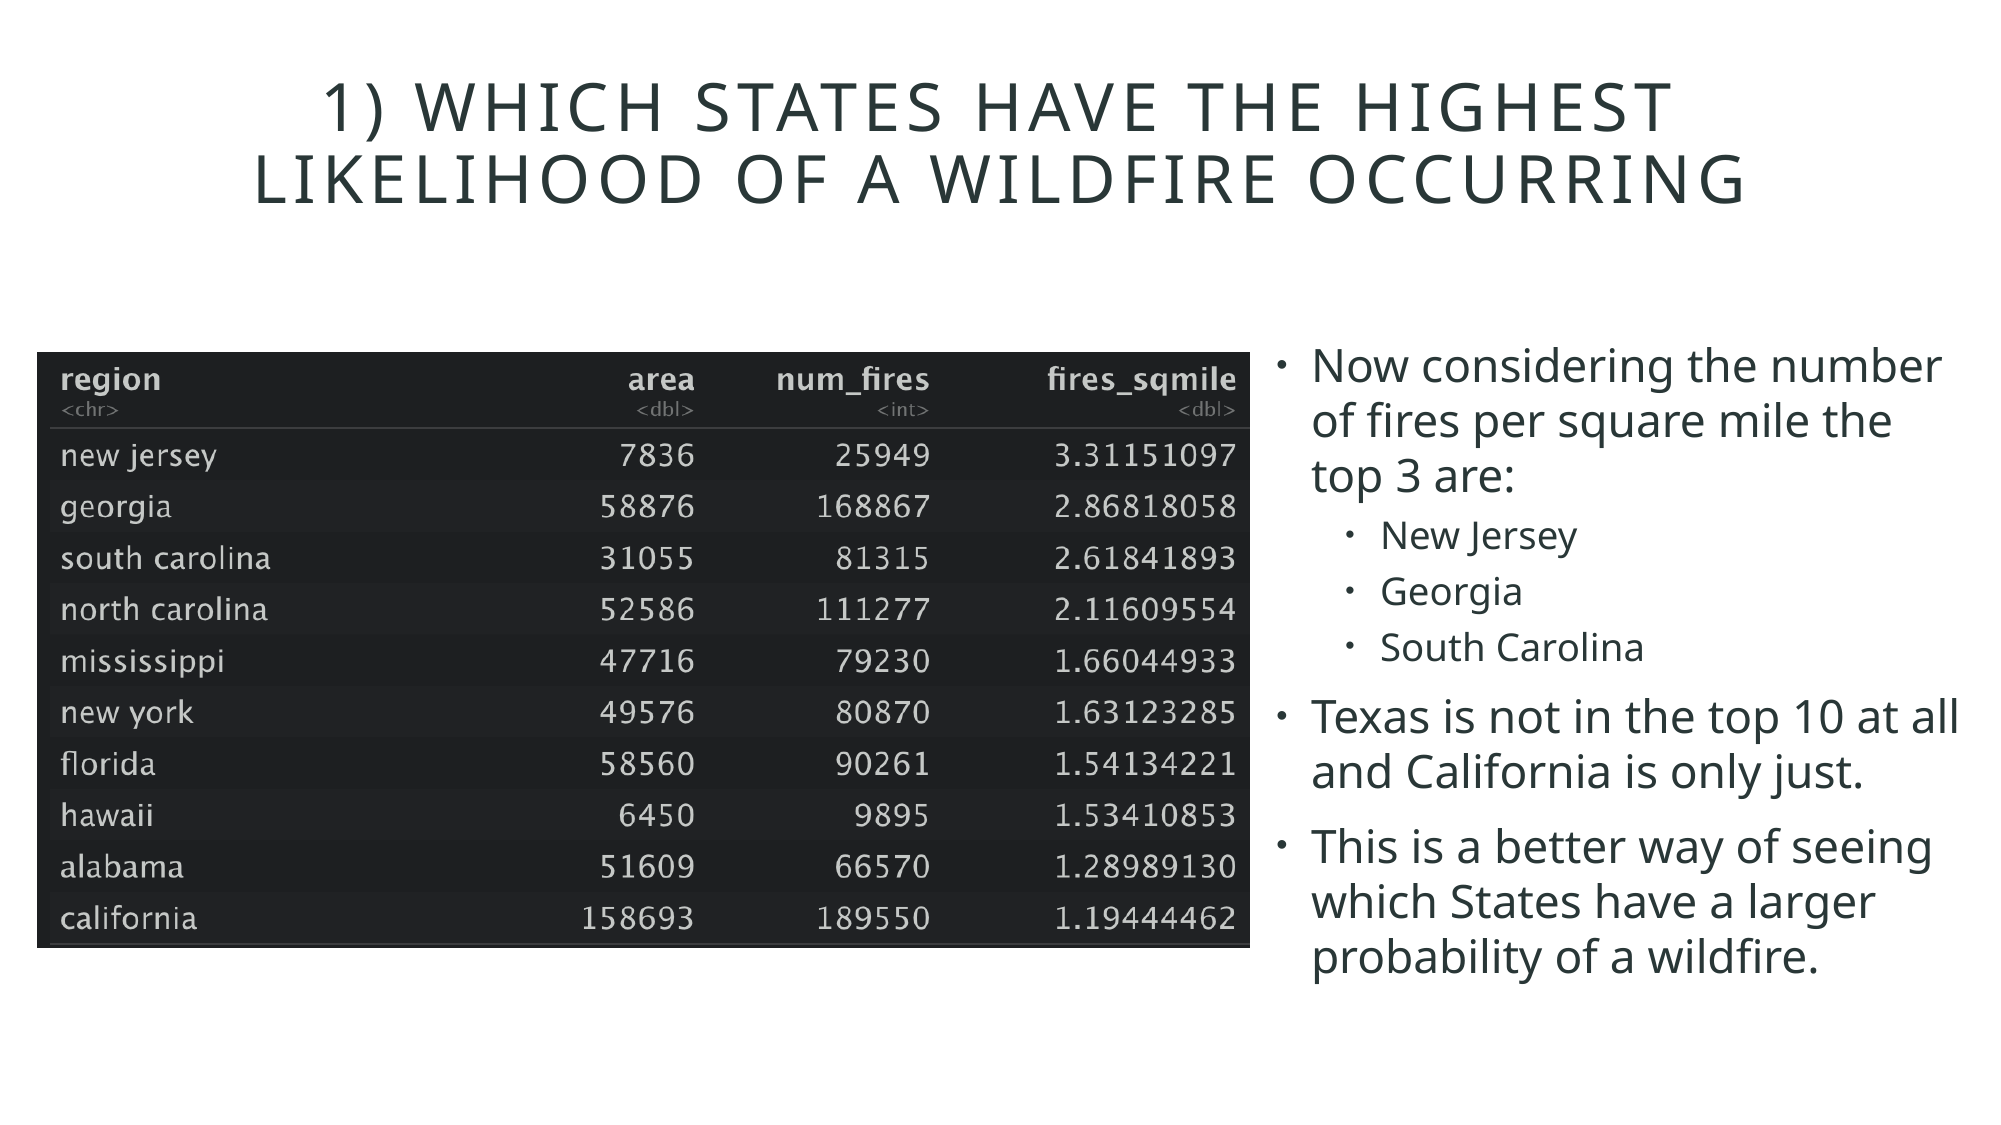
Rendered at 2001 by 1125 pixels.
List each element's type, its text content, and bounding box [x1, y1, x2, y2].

title 1) Which States have the highest likelihood of a wildfire occurring [221, 0, 1779, 225]
picture [37, 352, 1250, 948]
list Now considering the number of fires per square mile the top 3 are: New Jersey Georgia South Carolina Texas is not in the top 10 at all and California is only just. This is a better way of seeing which States have a larger probability of a wildfire. [1261, 328, 1980, 1001]
